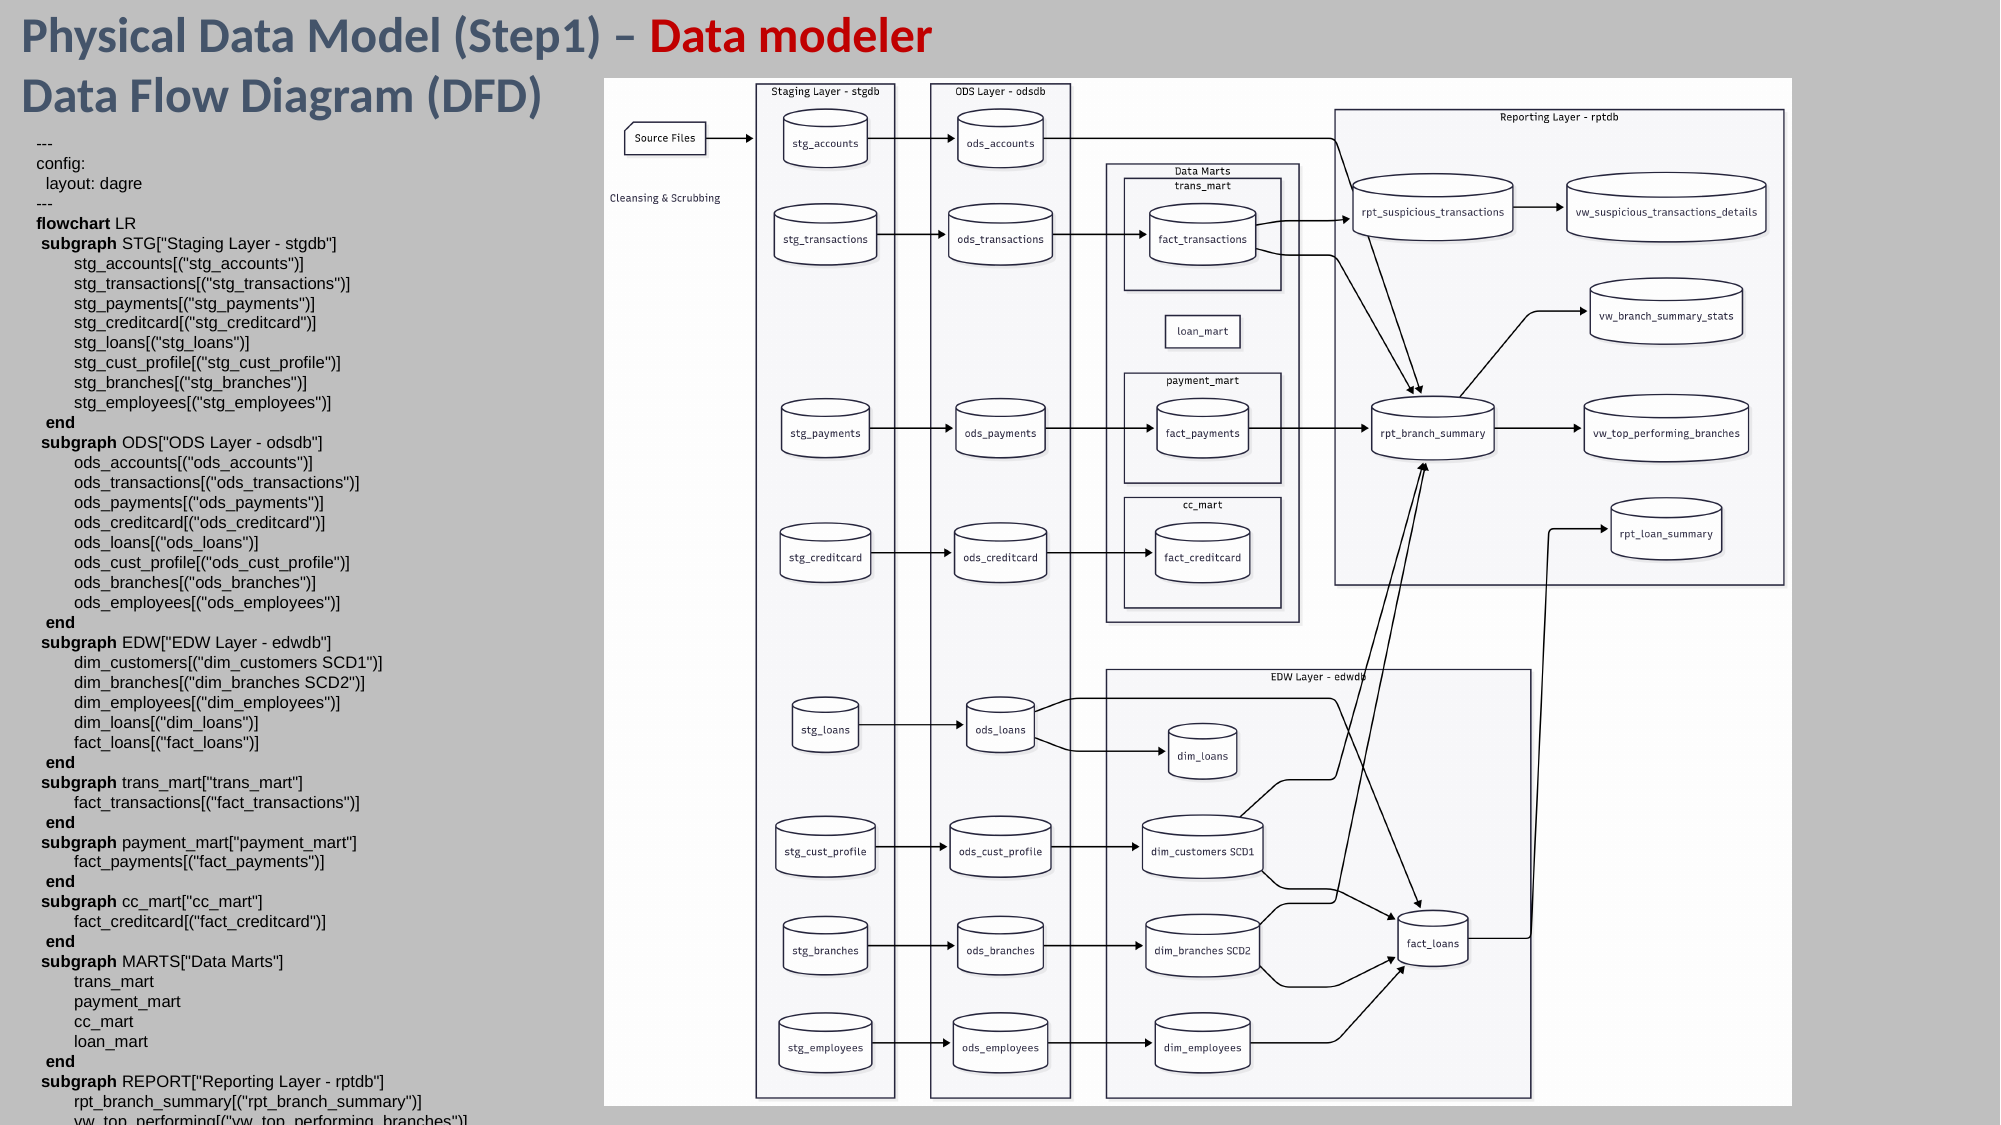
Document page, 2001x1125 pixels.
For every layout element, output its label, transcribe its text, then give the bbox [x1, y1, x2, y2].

text_box Physical Data Model (Step1) – Data modeler Data Flow Diagram (DFD) [6, 0, 1071, 131]
picture [604, 77, 1792, 1106]
text_box --- config: layout: dagre --- flowchart LR subgraph STG["Staging Layer - stgdb"] stg_accounts[("stg_accounts")] stg_transactions[("stg_transactions")] stg_payments[("stg_payments")] stg_creditcard[("stg_creditcard")] stg_loans[("stg_loans")] stg_cust_profile[("stg_cust_profile")] stg_branches[("stg_branches")] stg_employees[("stg_employees")] end subgraph ODS["ODS Layer - odsdb"] ods_accounts[("ods_accounts")] ods_transactions[("ods_transactions")] ods_payments[("ods_payments")] ods_creditcard[("ods_creditcard")] ods_loans[("ods_loans")] ods_cust_profile[("ods_cust_profile")] ods_branches[("ods_branches")] ods_employees[("ods_employees")] end subgraph EDW["EDW Layer - edwdb"] dim_customers[("dim_customers SCD1")] dim_branches[("dim_branches SCD2")] dim_employees[("dim_employees")] dim_loans[("dim_loans")] fact_loans[("fact_loans")] end subgraph trans_mart["trans_mart"] fact_transactions[("fact_transactions")] end subgraph payment_mart["payment_mart"] fact_payments[("fact_payments")] end subgraph cc_mart["cc_mart"] fact_creditcard[("fact_creditcard")] end subgraph MARTS["Data Marts"] trans_mart payment_mart cc_mart loan_mart end subgraph REPORT["Reporting Layer - rptdb"] rpt_branch_summary[("rpt_branch_summary")] vw_top_performing[("vw_top_performing_branches")] rpt_suspicious_txn[("rpt_suspicious_transactions")] vw_branch_stats[("vw_branch_summary_stats")] vw_suspicious_details[("vw_suspicious_transactions_details")] rpt_loan_summary[("rpt_loan_summary")] end stg_accounts --> ods_accounts stg_transactions --> ods_transactions stg_payments --> ods_payments stg_creditcard --> ods_creditcard stg_loans --> ods_loans stg_cust_profile --> ods_cust_profile stg_branches --> ods_branches stg_employees --> ods_employees ods_cust_profile --> dim_customers ods_branches --> dim_branches ods_employees --> dim_employees ods_loans --> dim_loans & fact_loans ods_transactions --> fact_transactions ods_payments --> fact_payments ods_creditcard --> fact_creditcard dim_branches --> fact_loans & rpt_branch_summary dim_customers --> fact_loans & rpt_branch_summary dim_employees --> fact_loans ods_accounts --> rpt_branch_summary fact_payments --> rpt_branch_summary fact_transactions --> rpt_branch_summary & rpt_suspicious_txn fact_loans --> rpt_loan_summary rpt_branch_summary --> vw_top_performing & vw_branch_stats rpt_suspicious_txn --> vw_suspicious_details n1["Source Files"] --> STG n2["Cleansing &amp; Scrubbing"] n1@{ shape: card} n2@{ shape: text} style n1 color:#000000 [21, 125, 554, 1125]
